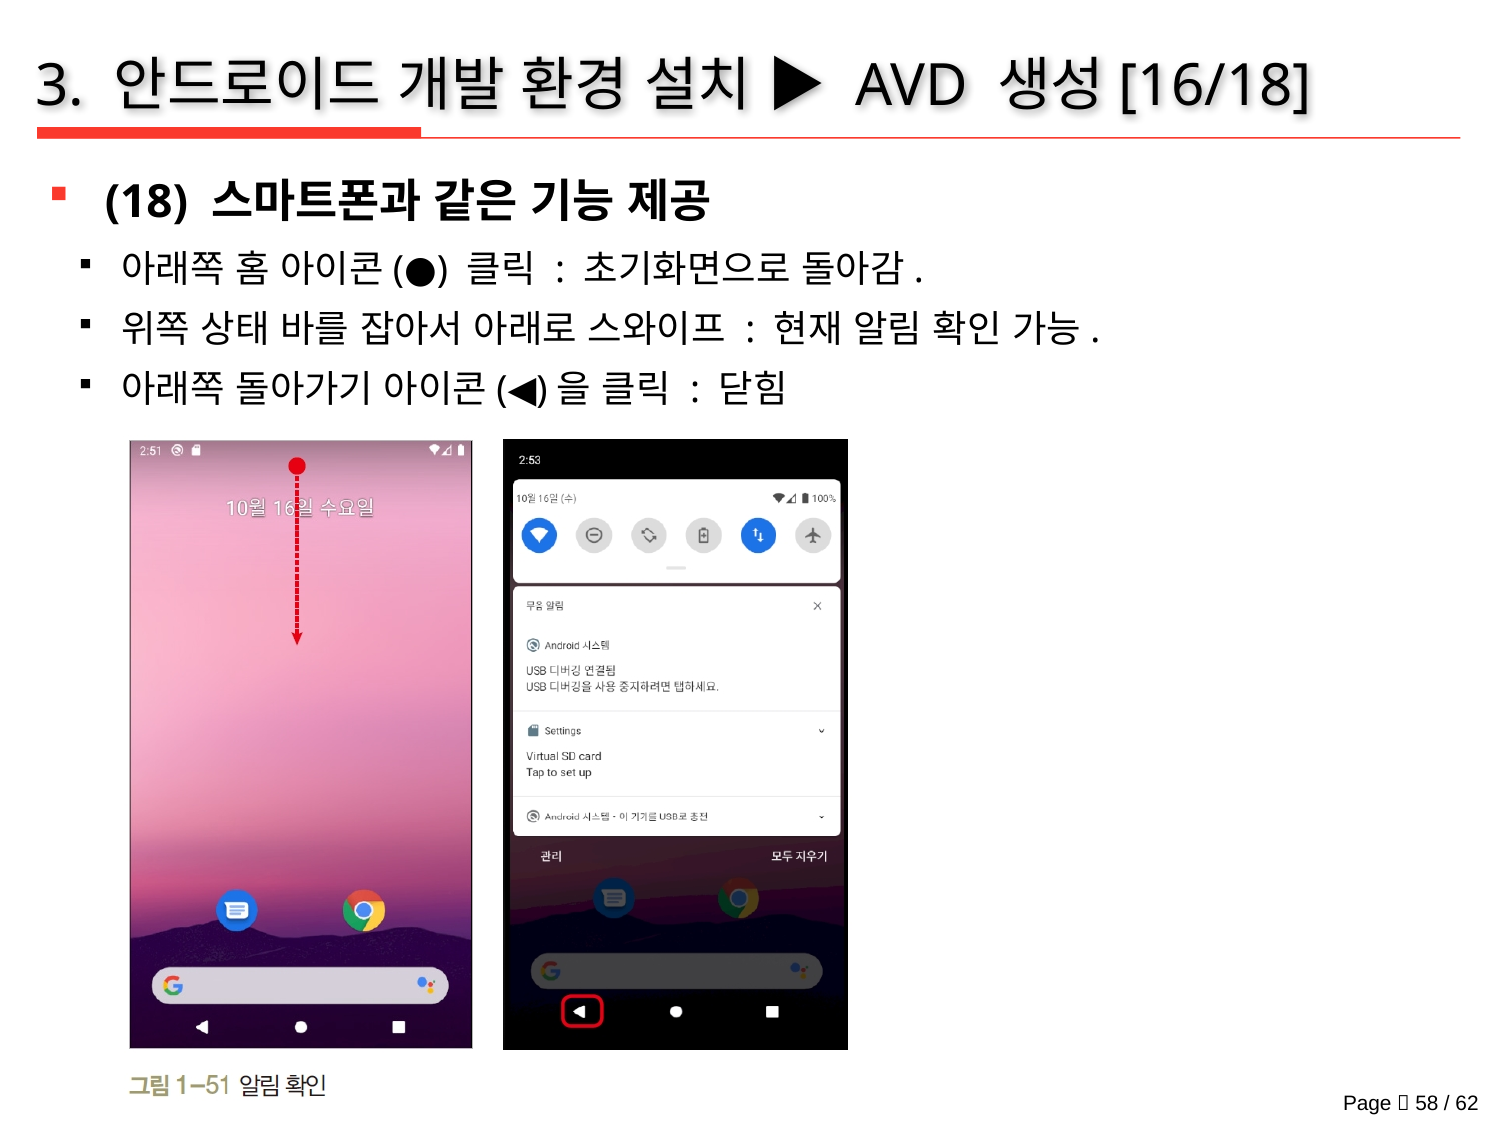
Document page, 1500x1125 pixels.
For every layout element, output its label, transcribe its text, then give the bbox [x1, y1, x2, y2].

list (18) 스마트폰과 같은 기능 제공 아래쪽 홈 아이콘(●) 클릭 : 초기화면으로 돌아감. 위쪽 상태 바를 잡아서 아래로 스와이프 : 현재 알림 확인 가능. 아래쪽 돌아가기 아이콘(◀)을 클릭 : 닫힘 [48, 171, 1448, 880]
title 3. 안드로이드 개발 환경 설치 ▶ AVD 생성[16/18] [35, 47, 1434, 142]
picture [122, 435, 854, 1103]
